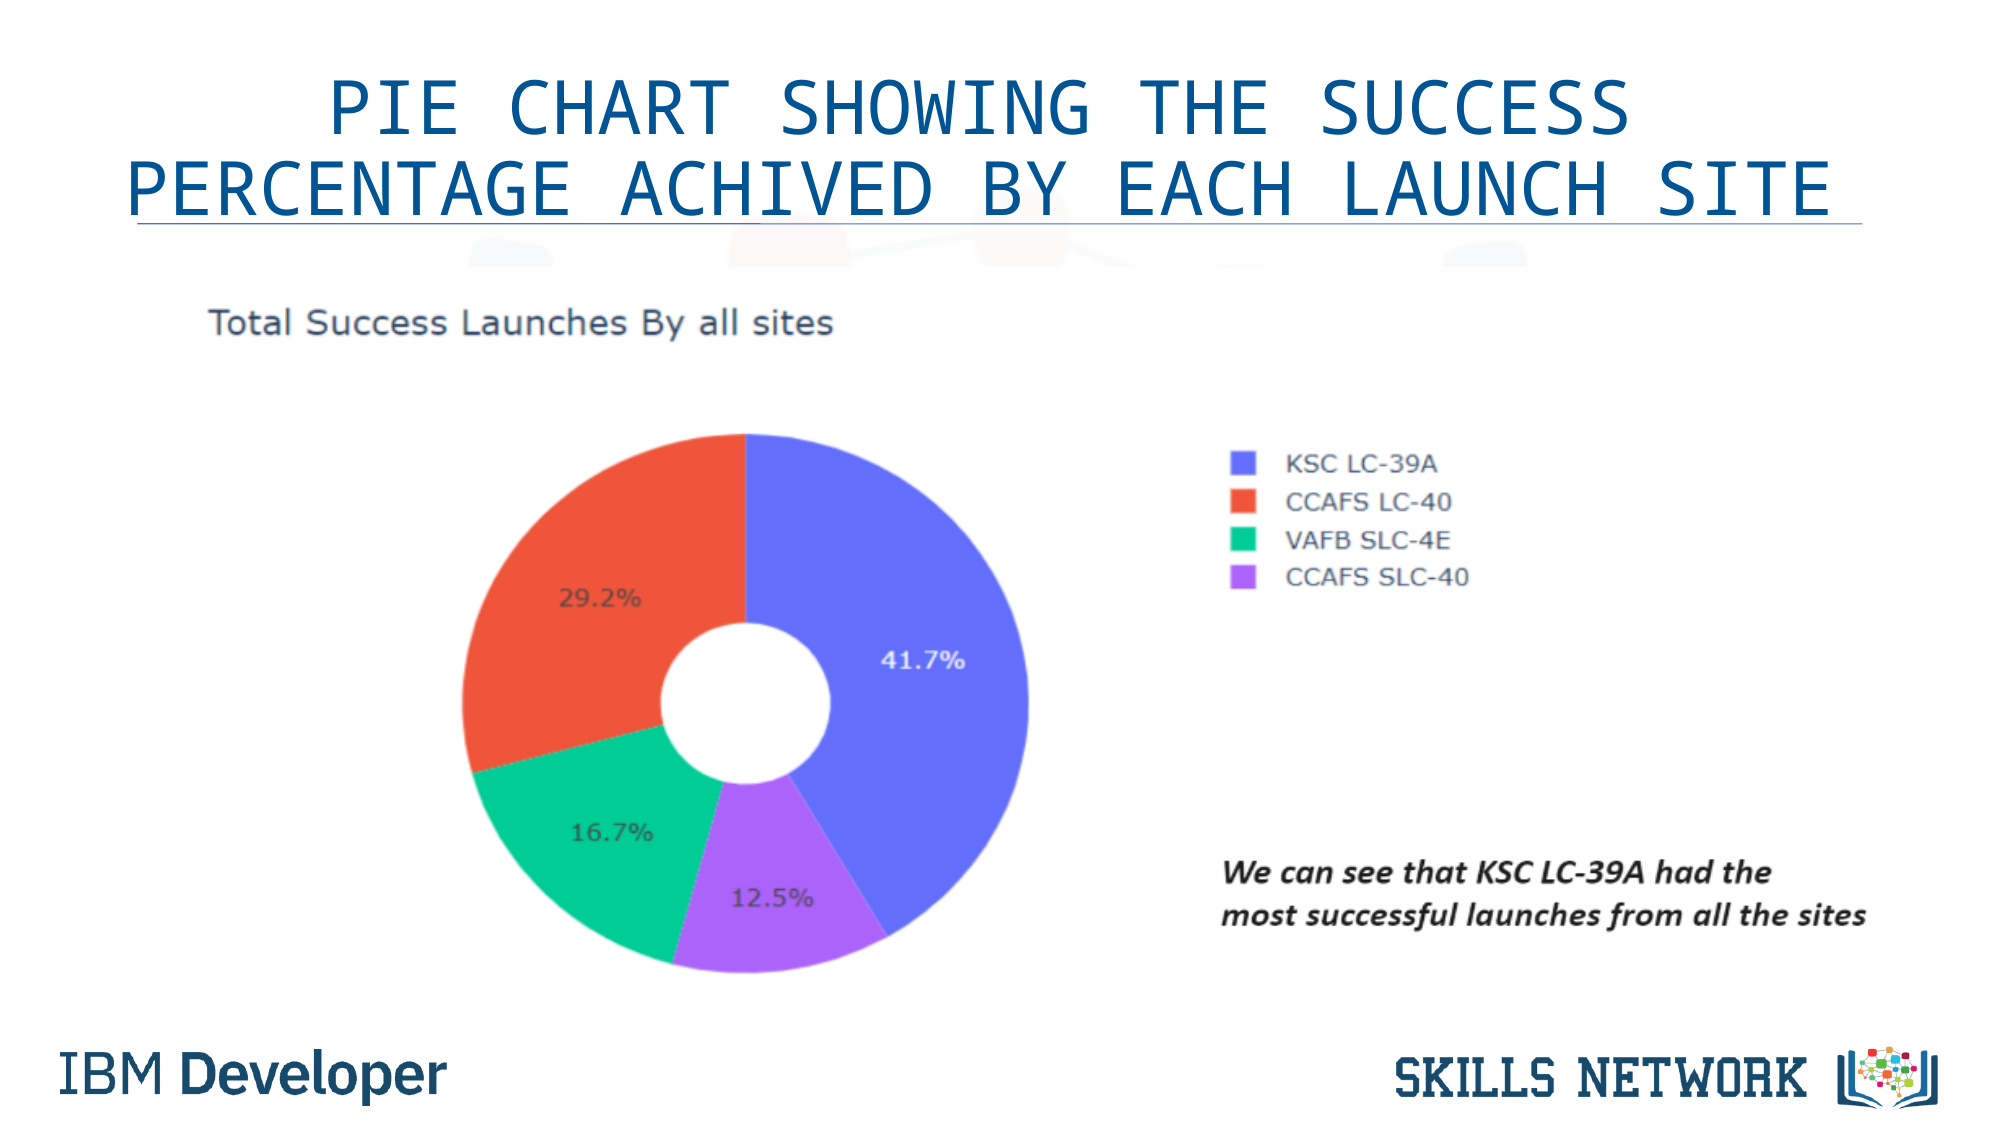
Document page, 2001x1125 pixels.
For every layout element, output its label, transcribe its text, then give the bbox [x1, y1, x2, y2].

title PIE CHART SHOWING THE SUCCESS PERCENTAGE ACHIVED BY EACH LAUNCH SITE [88, 42, 1871, 260]
picture [188, 267, 1877, 1022]
picture [1390, 1045, 1945, 1111]
picture [55, 1045, 459, 1108]
